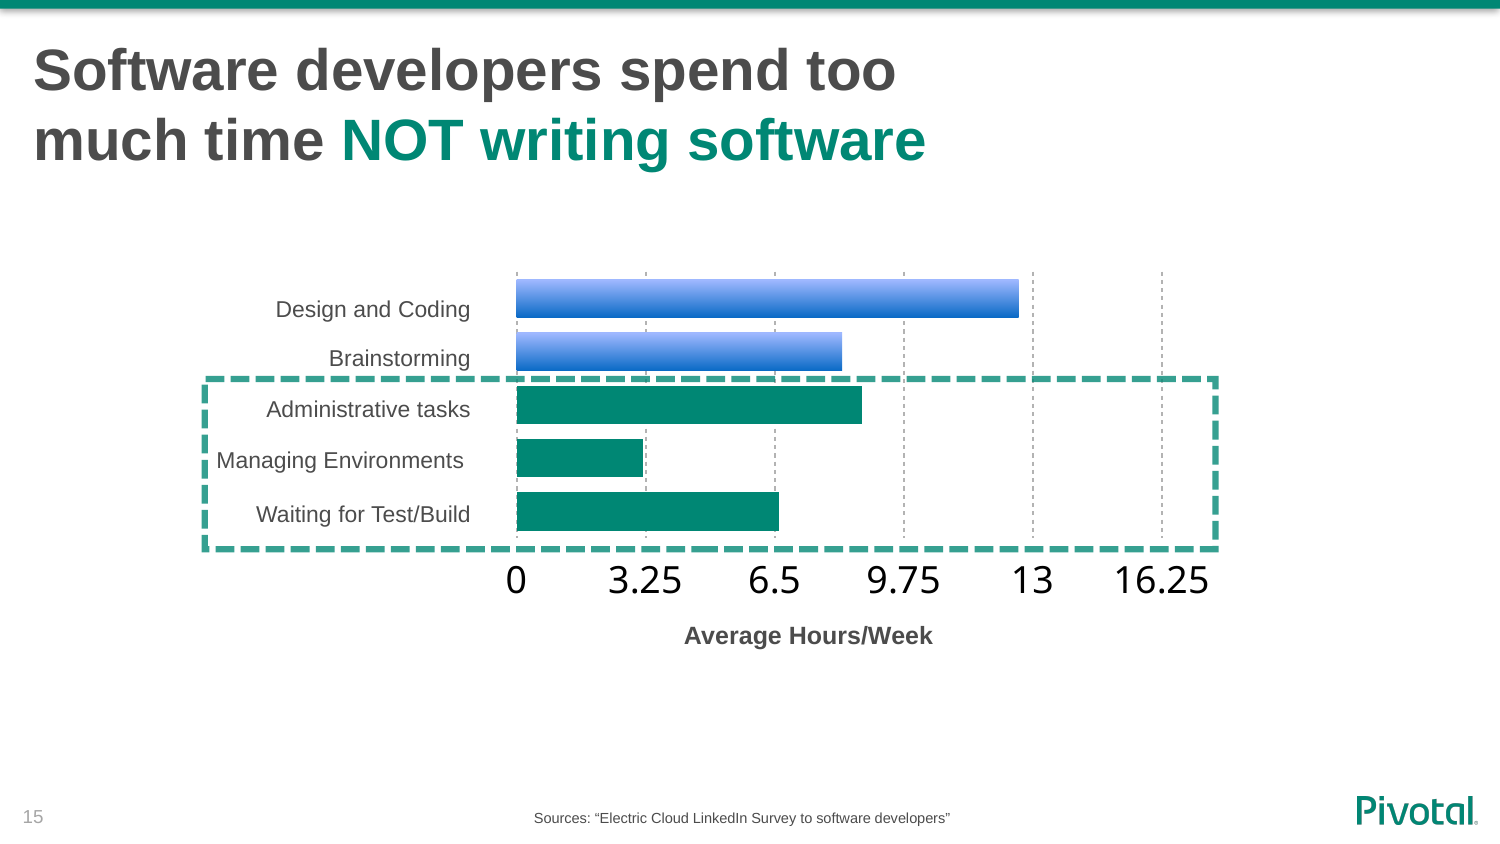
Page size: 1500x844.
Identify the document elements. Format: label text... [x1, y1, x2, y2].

picture [1357, 796, 1478, 825]
text_box Sources: “Electric Cloud LinkedIn Survey to software developers” [530, 805, 954, 830]
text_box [162, 285, 480, 537]
text_box [204, 544, 253, 550]
title Software developers spend too much time NOT writing software [18, 24, 1074, 185]
chart [258, 238, 1430, 744]
slide_number 15 [7, 797, 70, 843]
